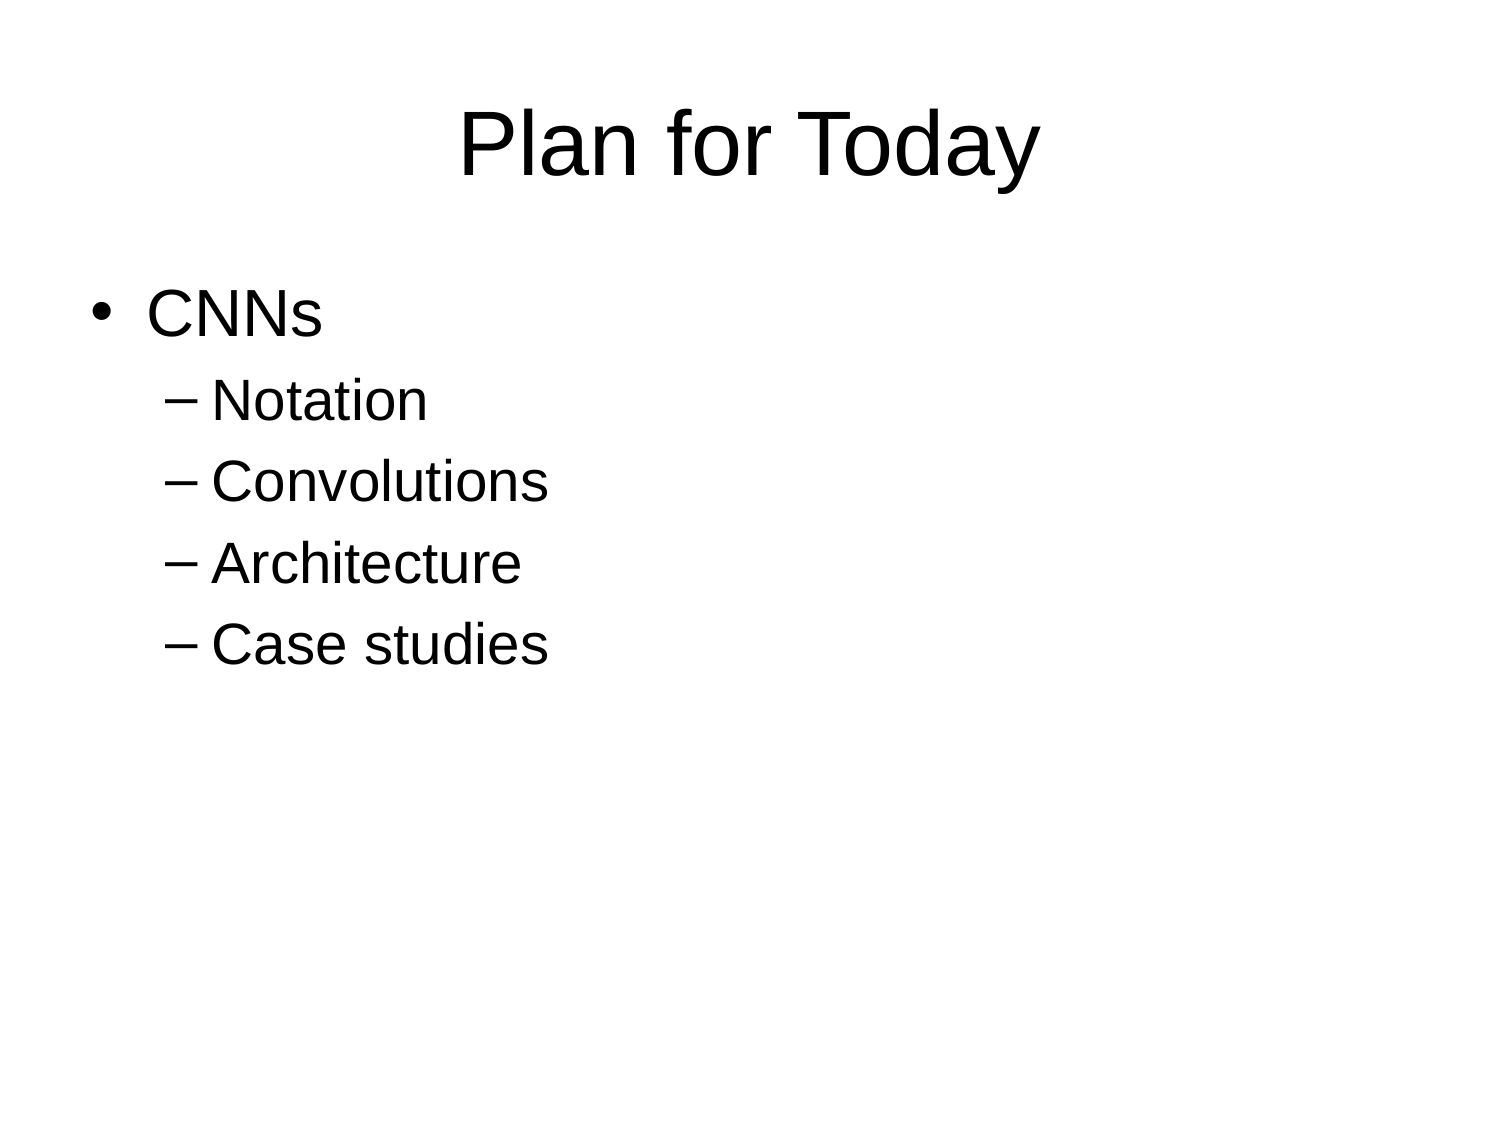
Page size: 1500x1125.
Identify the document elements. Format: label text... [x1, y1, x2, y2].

list CNNs Notation Convolutions Architecture Case studies [75, 262, 1425, 1005]
title Plan for Today [75, 45, 1425, 233]
